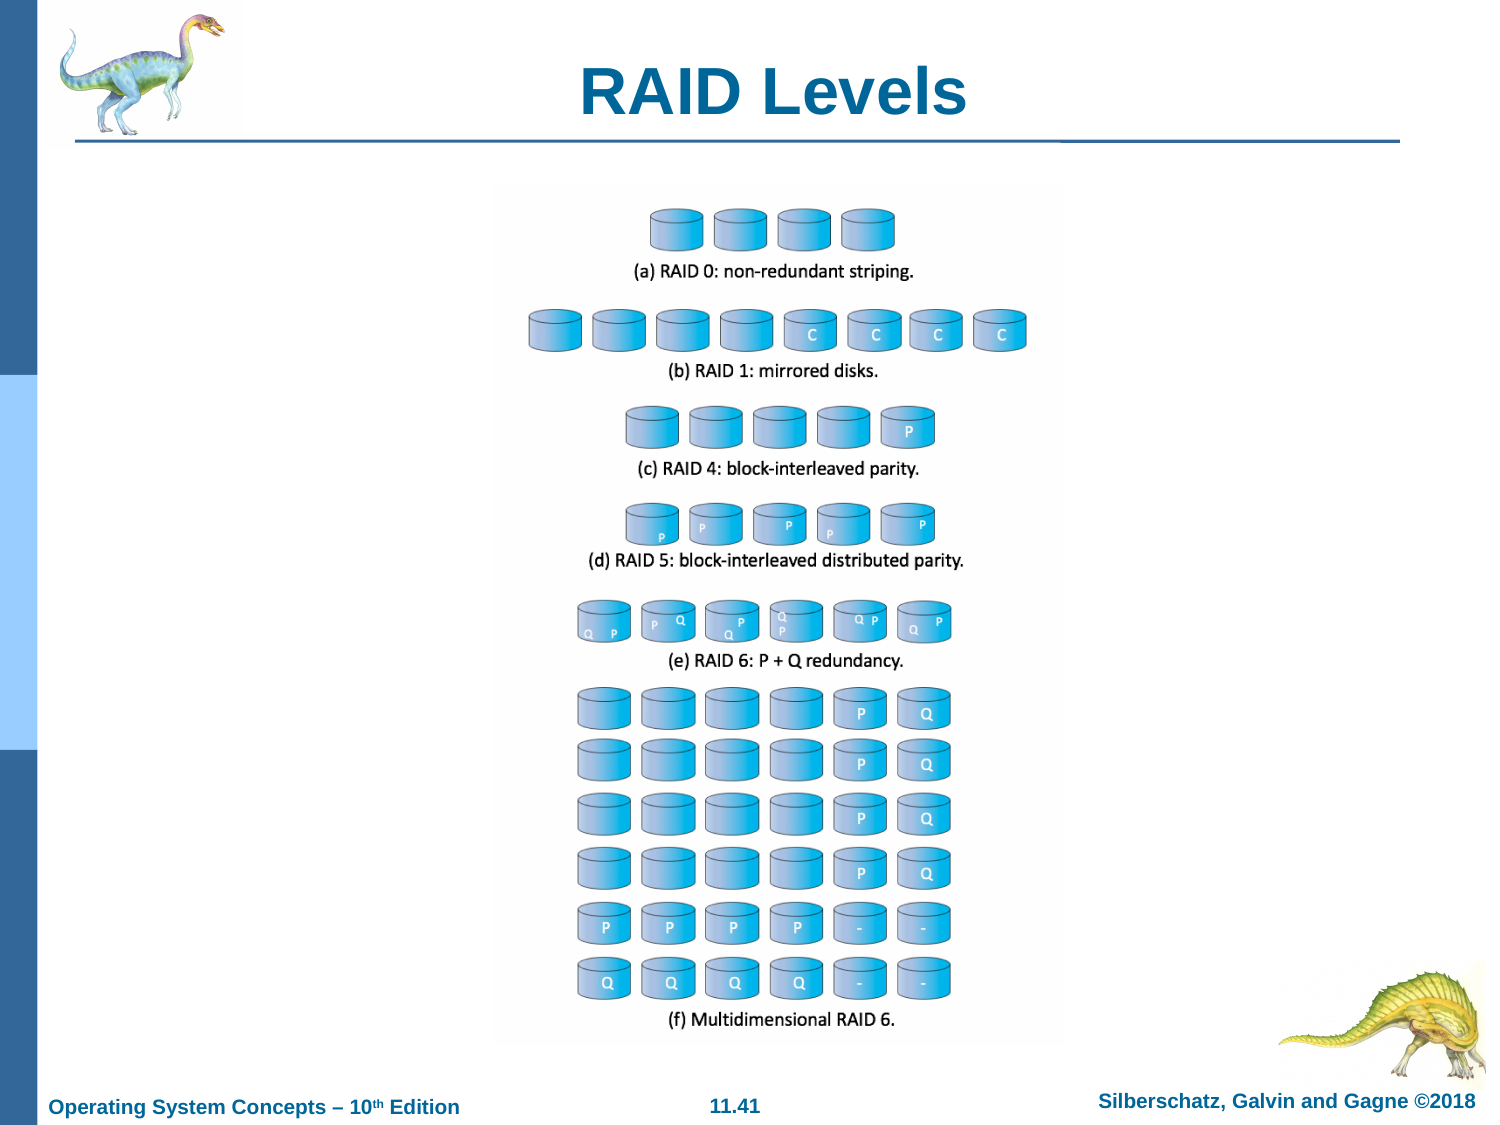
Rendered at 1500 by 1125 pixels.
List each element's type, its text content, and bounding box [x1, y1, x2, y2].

picture [1275, 959, 1486, 1090]
title RAID Levels [148, 41, 1400, 136]
picture [46, 0, 243, 149]
picture [491, 184, 1064, 1046]
